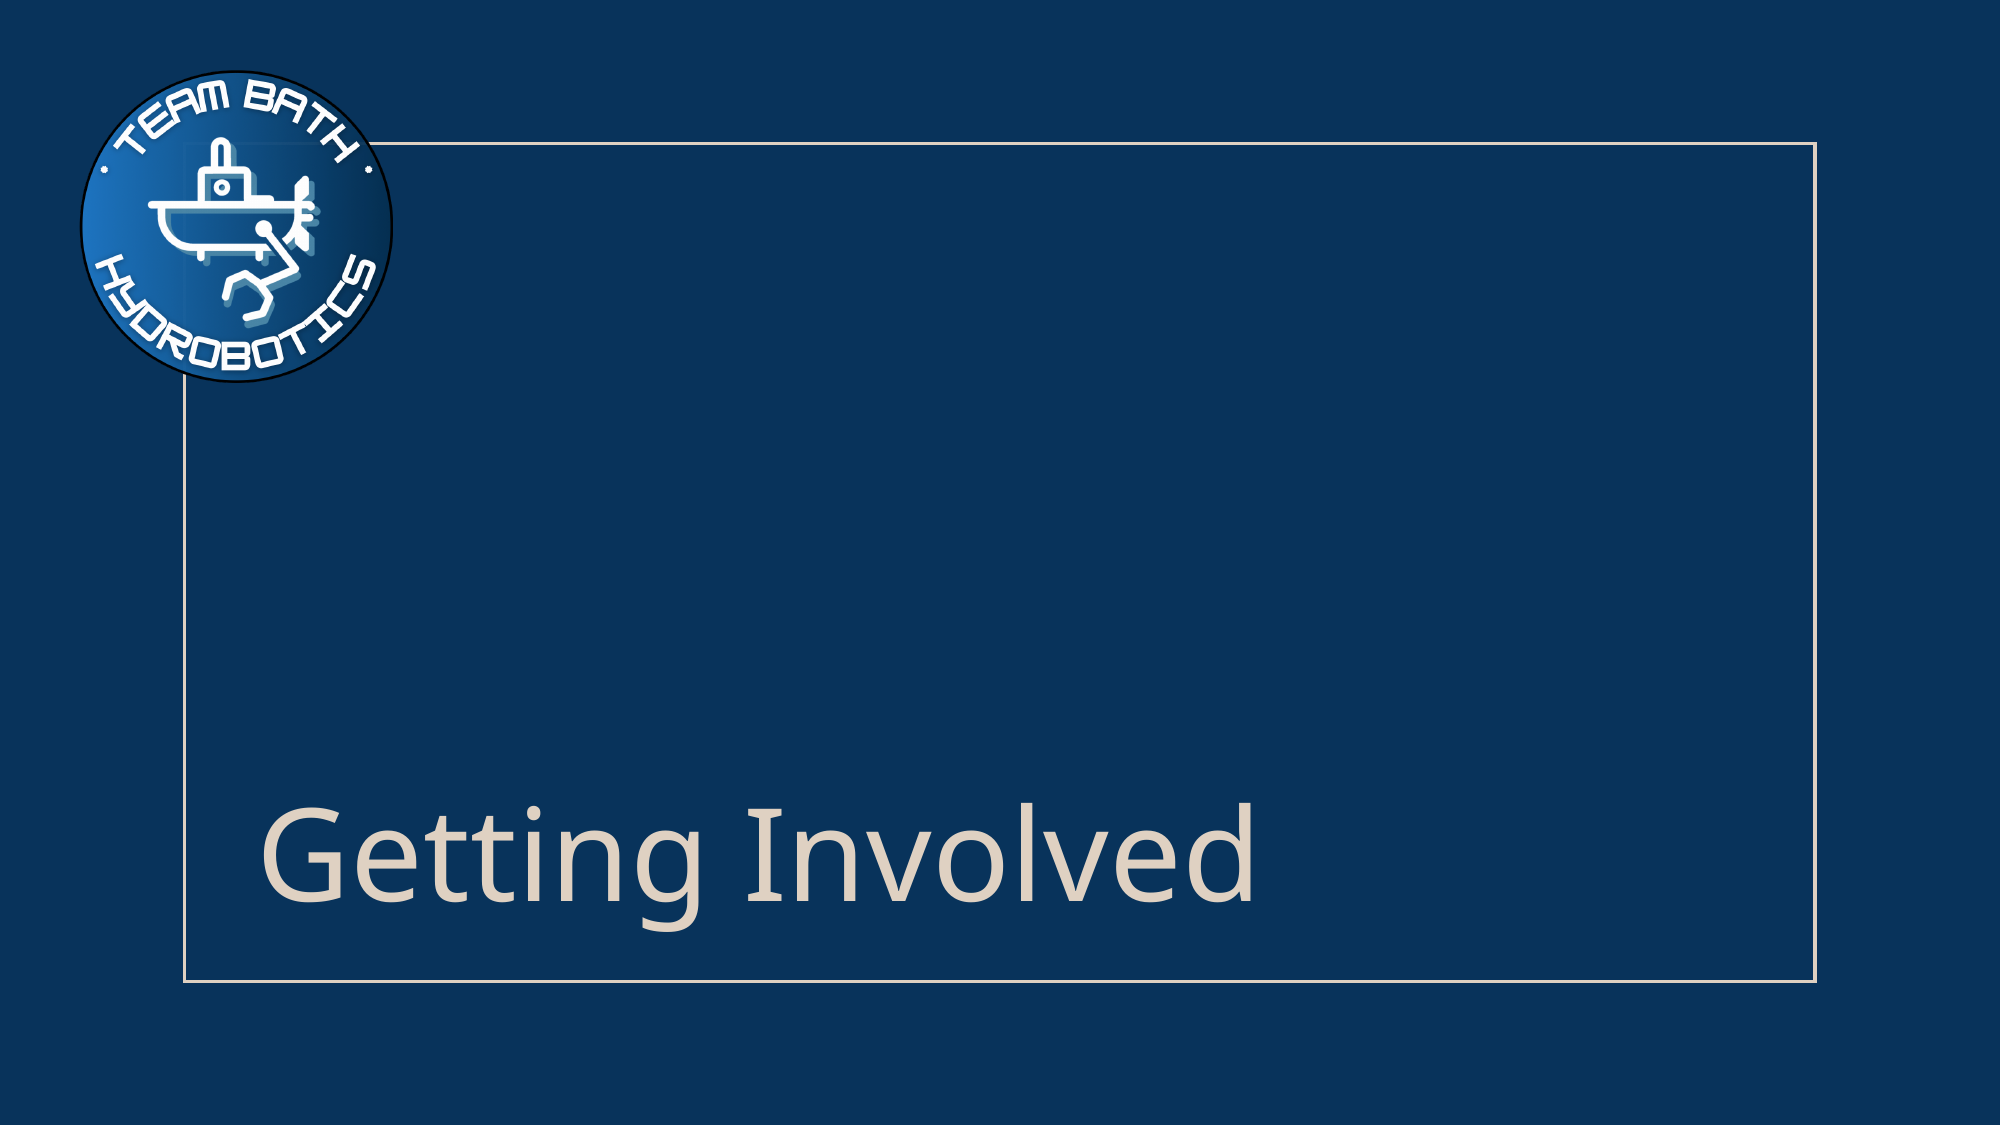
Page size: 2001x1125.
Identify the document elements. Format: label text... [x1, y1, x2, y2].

picture [34, 16, 449, 431]
title Getting Involved [241, 223, 1540, 935]
